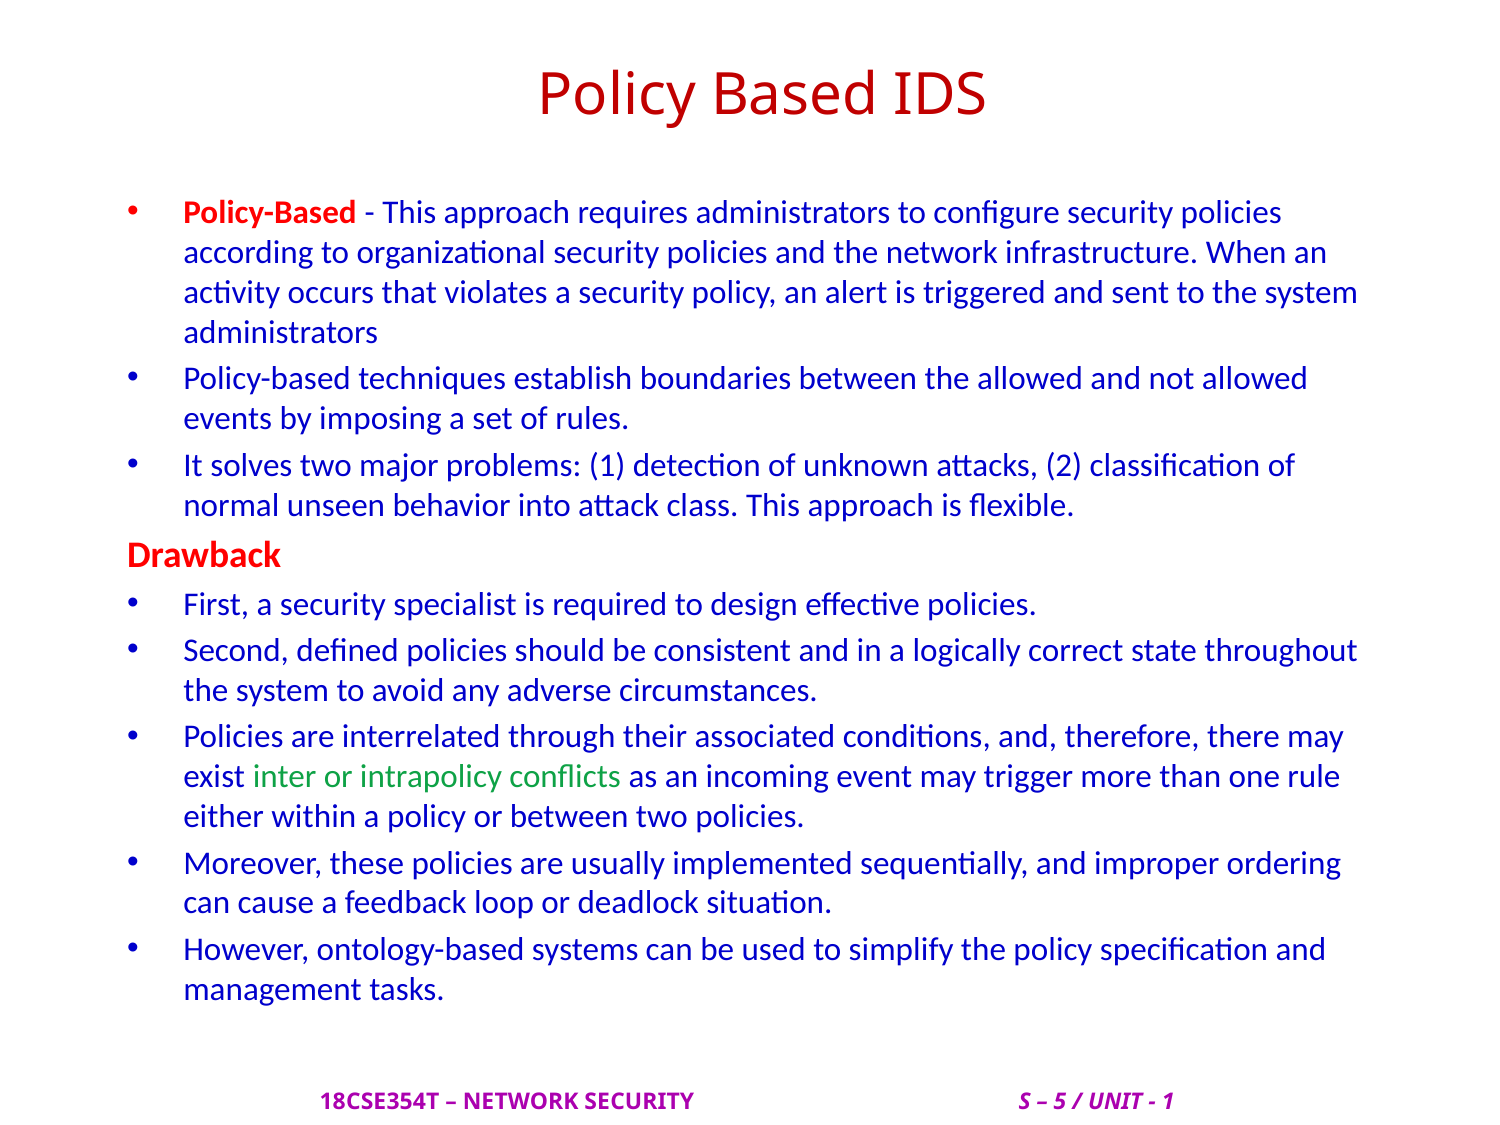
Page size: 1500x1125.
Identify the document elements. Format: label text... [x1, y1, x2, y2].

title Policy Based IDS [215, 42, 1308, 141]
text_box 18CSE354T – NETWORK SECURITY S – 5 / UNIT - 1 [112, 1075, 1500, 1125]
list Policy-Based - This approach requires administrators to configure security policies according to organizational security policies and the network infrastructure. When an activity occurs that violates a security policy, an alert is triggered and sent to the system administrators Policy-based techniques establish boundaries between the allowed and not allowed events by imposing a set of rules. It solves two major problems: (1) detection of unknown attacks, (2) classification of normal unseen behavior into attack class. This approach is flexible. Drawback First, a security specialist is required to design effective policies. Second, defined policies should be consistent and in a logically correct state throughout the system to avoid any adverse circumstances. Policies are interrelated through their associated conditions, and, therefore, there may exist inter or intrapolicy conflicts as an incoming event may trigger more than one rule either within a policy or between two policies. Moreover, these policies are usually implemented sequentially, and improper ordering can cause a feedback loop or deadlock situation. However, ontology-based systems can be used to simplify the policy specification and management tasks. [112, 183, 1412, 1075]
